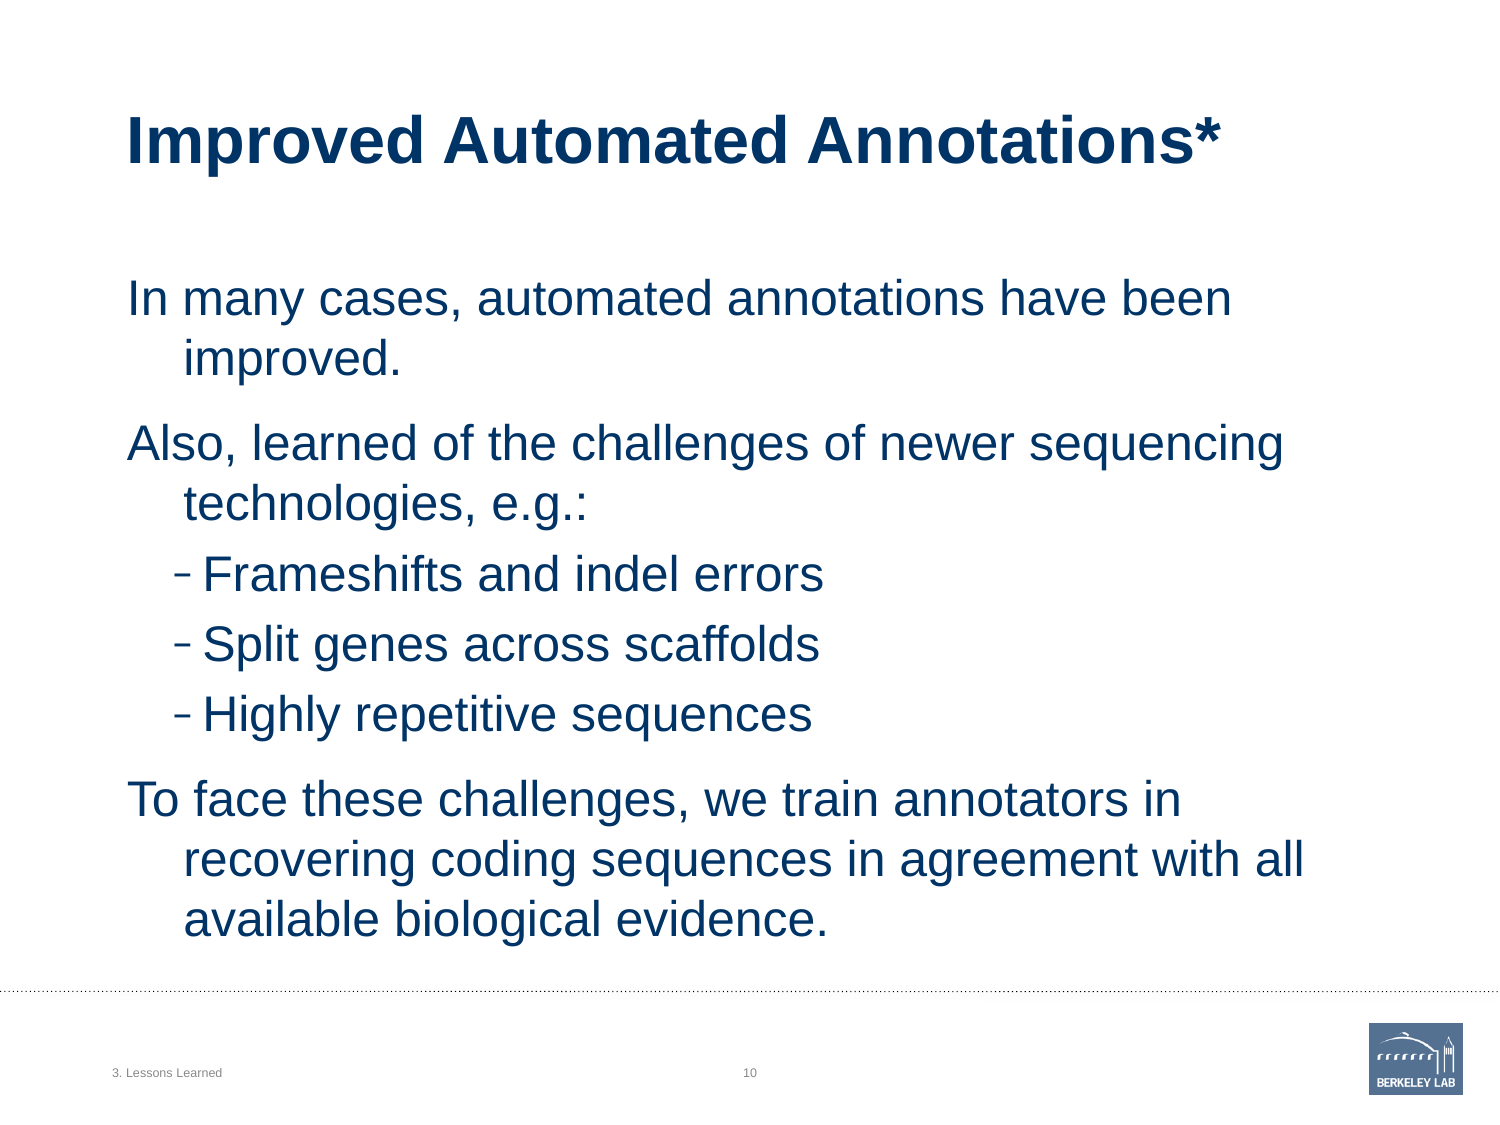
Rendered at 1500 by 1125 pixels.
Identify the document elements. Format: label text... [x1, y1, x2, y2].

list In many cases, automated annotations have been improved. Also, learned of the challenges of newer sequencing technologies, e.g.: Frameshifts and indel errors Split genes across scaffolds Highly repetitive sequences To face these challenges, we train annotators in recovering coding sequences in agreement with all available biological evidence. [111, 258, 1389, 975]
slide_number 10 [575, 1042, 925, 1103]
title Improved Automated Annotations* [111, 42, 1402, 231]
picture [1369, 1023, 1463, 1095]
footer 3. Lessons Learned [97, 1042, 573, 1103]
